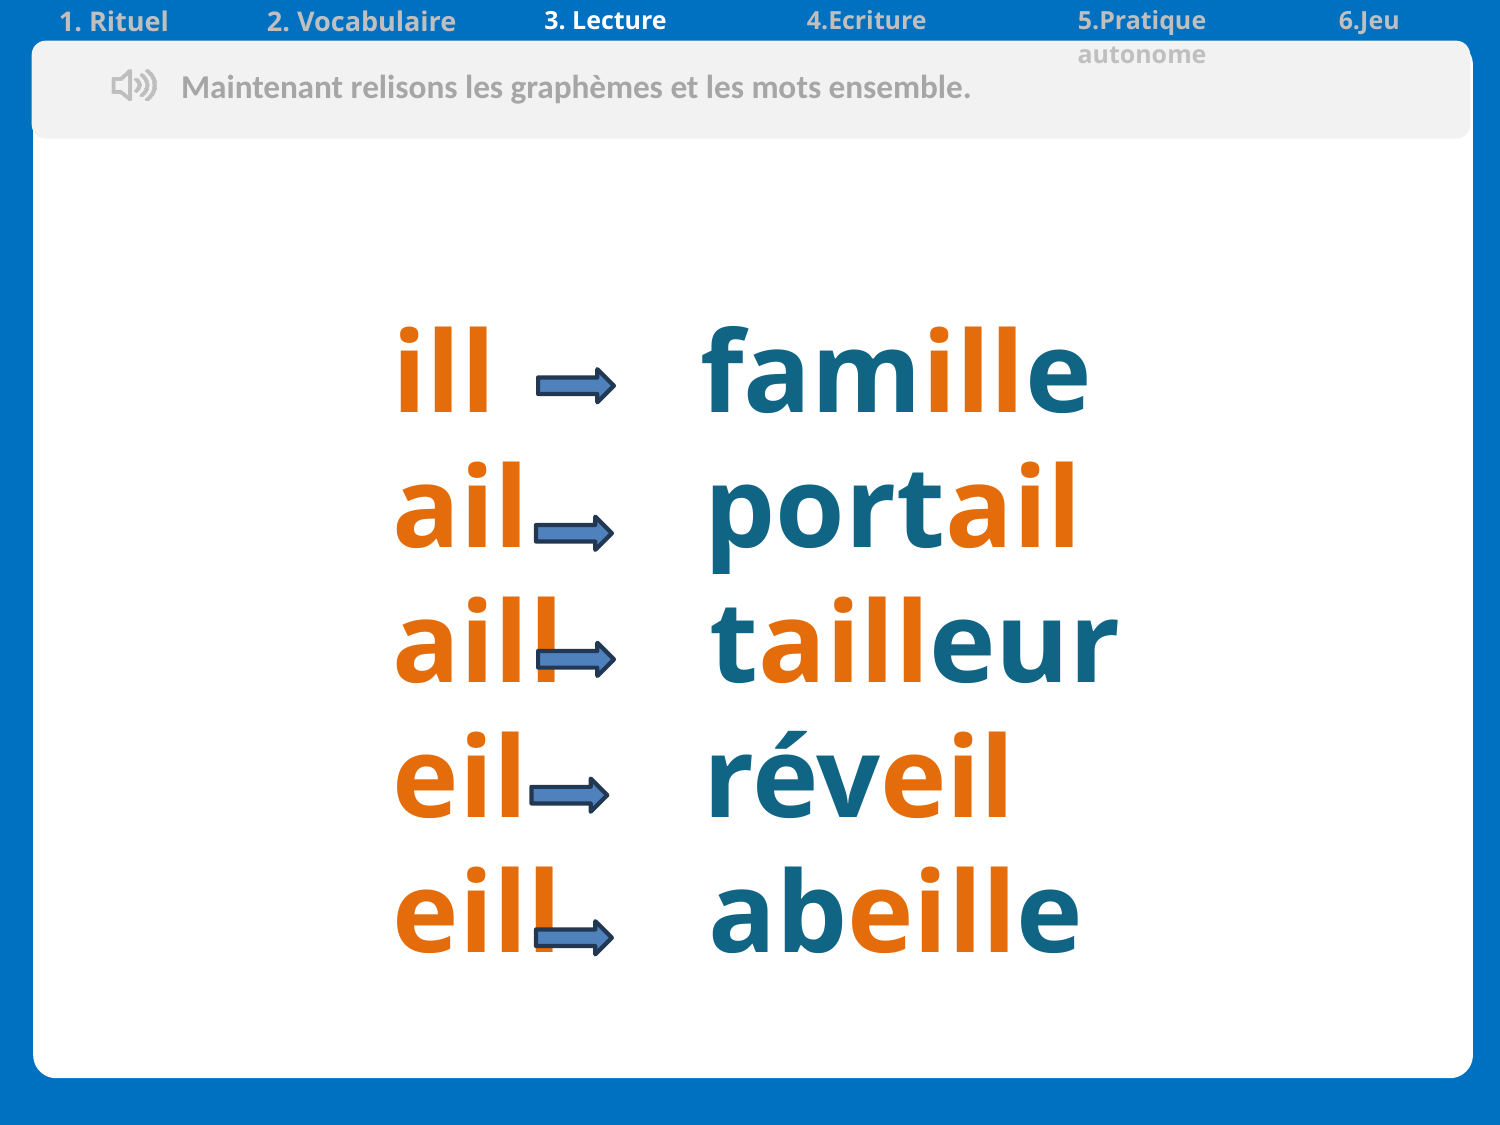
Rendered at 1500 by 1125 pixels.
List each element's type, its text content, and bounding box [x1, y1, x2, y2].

text_box [0, 0, 1500, 1125]
text_box [536, 640, 617, 678]
table_header 1. Rituel [0, 0, 239, 70]
table_header 5.Pratique autonome [1006, 0, 1278, 70]
text_box [529, 776, 610, 814]
text_box [533, 919, 614, 957]
text_box [533, 514, 614, 552]
text_box [111, 70, 157, 101]
text_box Maintenant relisons les graphèmes et les mots ensemble. [166, 70, 1428, 113]
text_box [31, 54, 1475, 1081]
text_box [29, 39, 1473, 141]
table_header 3. Lecture [484, 0, 728, 70]
text_box ill famille ail portail aill tailleur eil réveil eill abeille [378, 292, 1421, 983]
table_header 2. Vocabulaire [239, 0, 484, 70]
table_header 6.Jeu [1278, 0, 1460, 70]
text_box [536, 367, 617, 405]
table_header 4.Ecriture [728, 0, 1006, 70]
